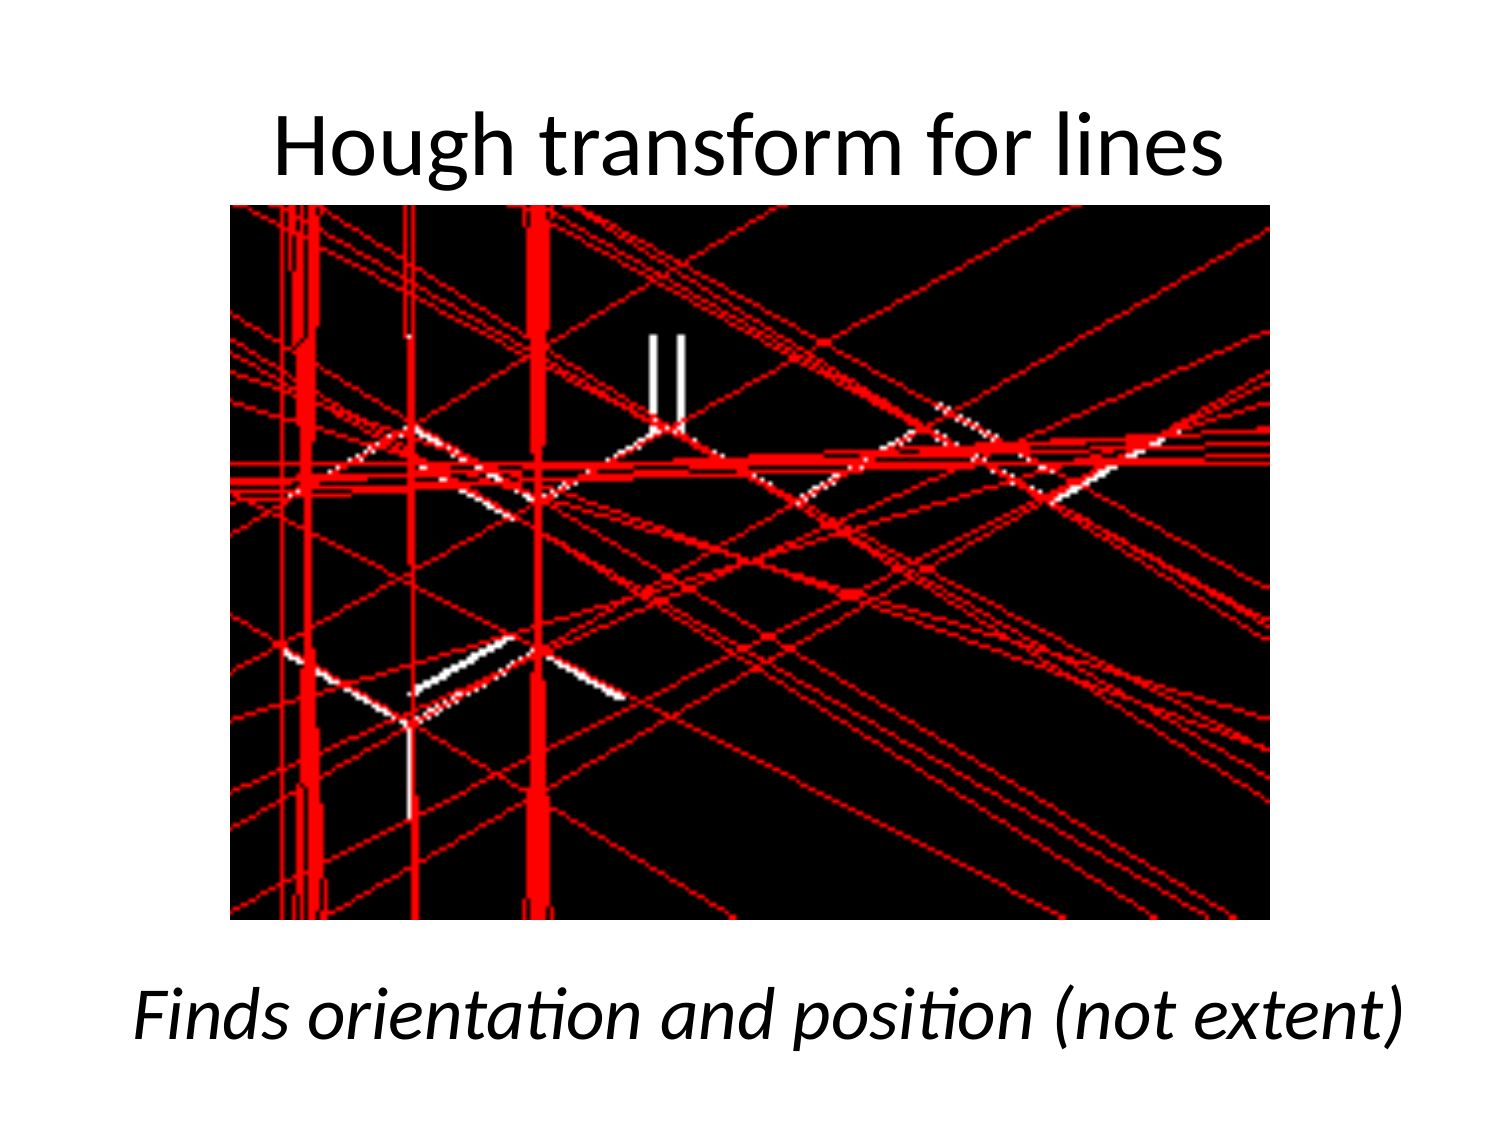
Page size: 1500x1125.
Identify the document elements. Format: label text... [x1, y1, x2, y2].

title Hough transform for lines [75, 45, 1425, 233]
picture [229, 205, 1270, 920]
text_box Finds orientation and position (not extent) [94, 915, 1445, 1104]
